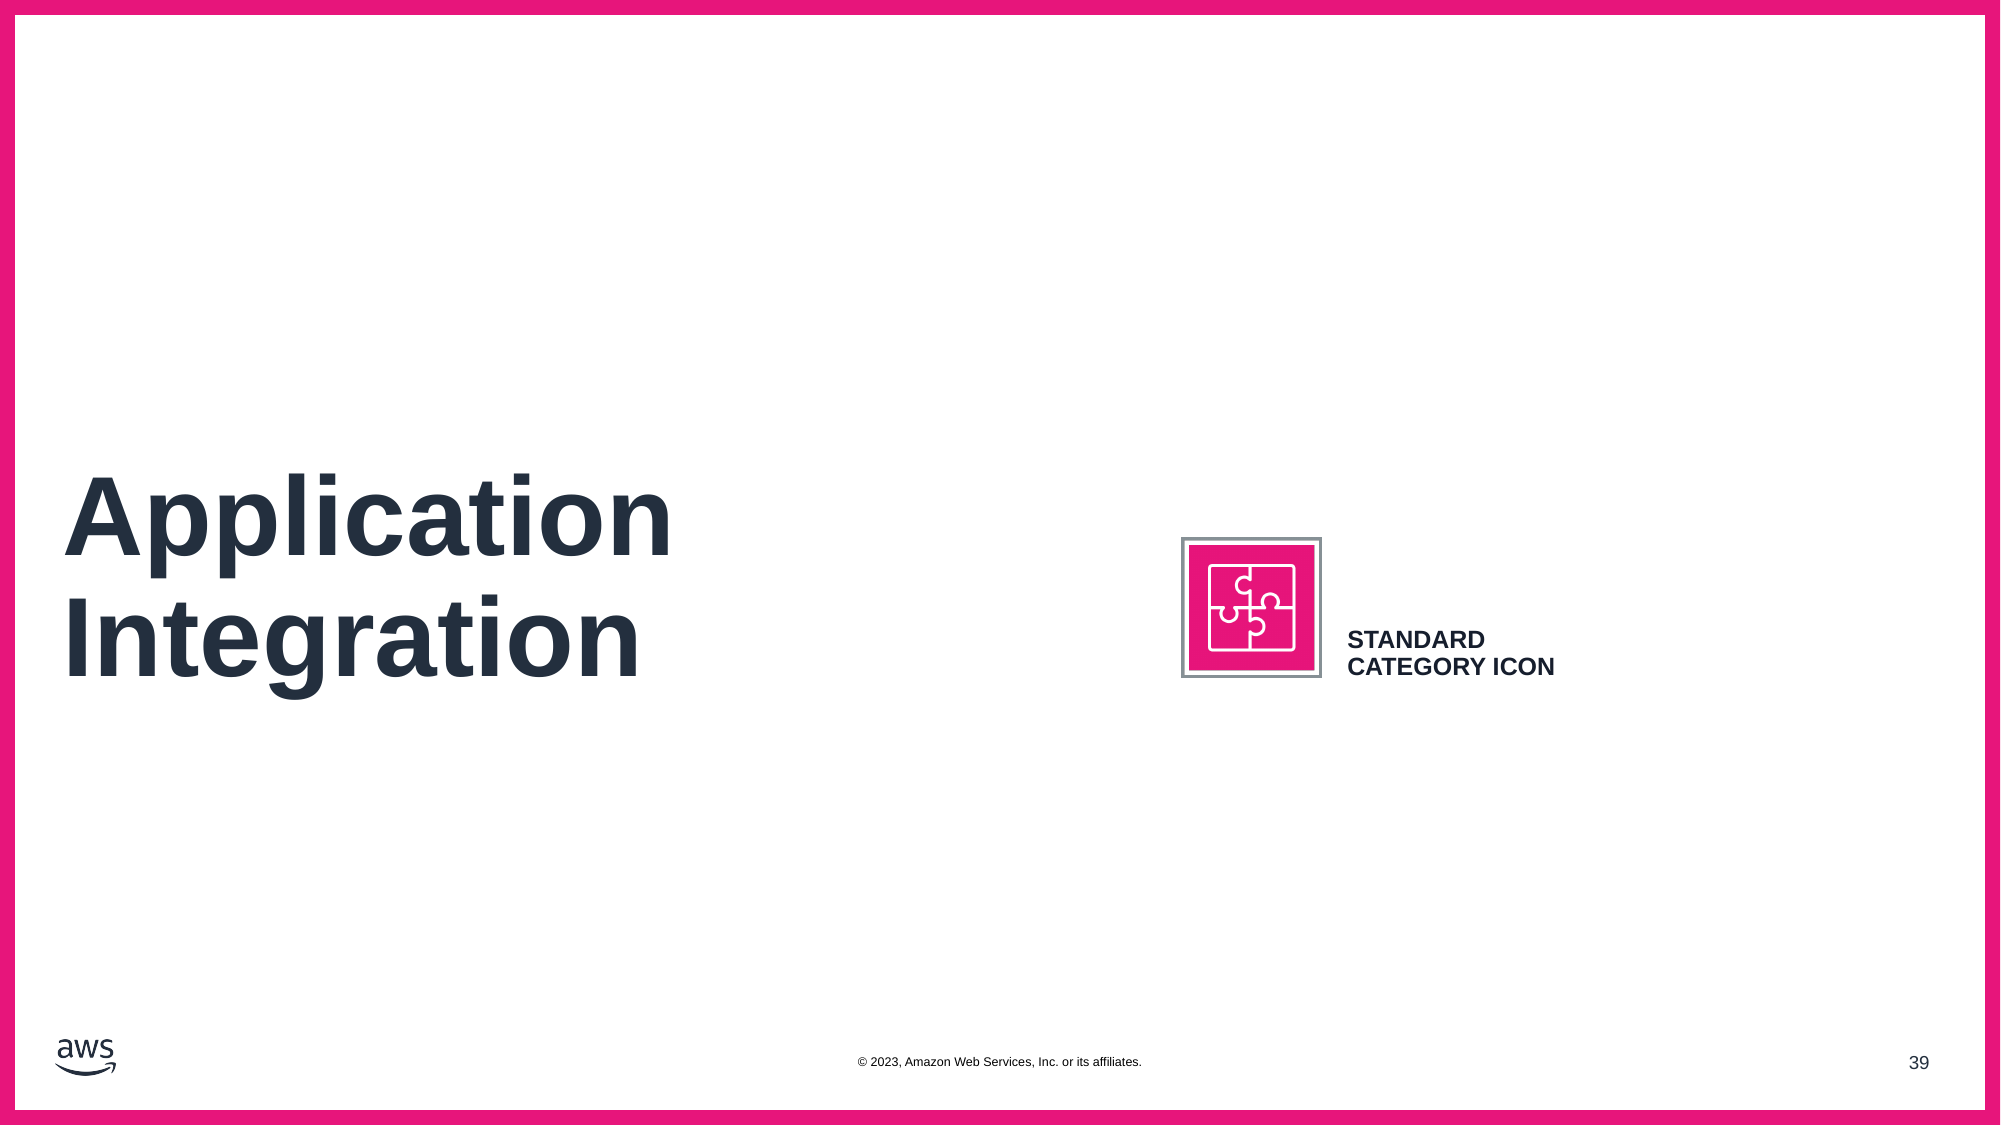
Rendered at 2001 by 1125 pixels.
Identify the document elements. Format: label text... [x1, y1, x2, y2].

footer © 2023, Amazon Web Services, Inc. or its affiliates. [662, 1031, 1338, 1092]
title Application Integration [47, 339, 1393, 709]
text_box STANDARD CATEGORY ICON [1332, 541, 1780, 689]
slide_number 39 [1494, 1031, 1945, 1092]
picture [1181, 537, 1322, 678]
picture [55, 1039, 116, 1076]
